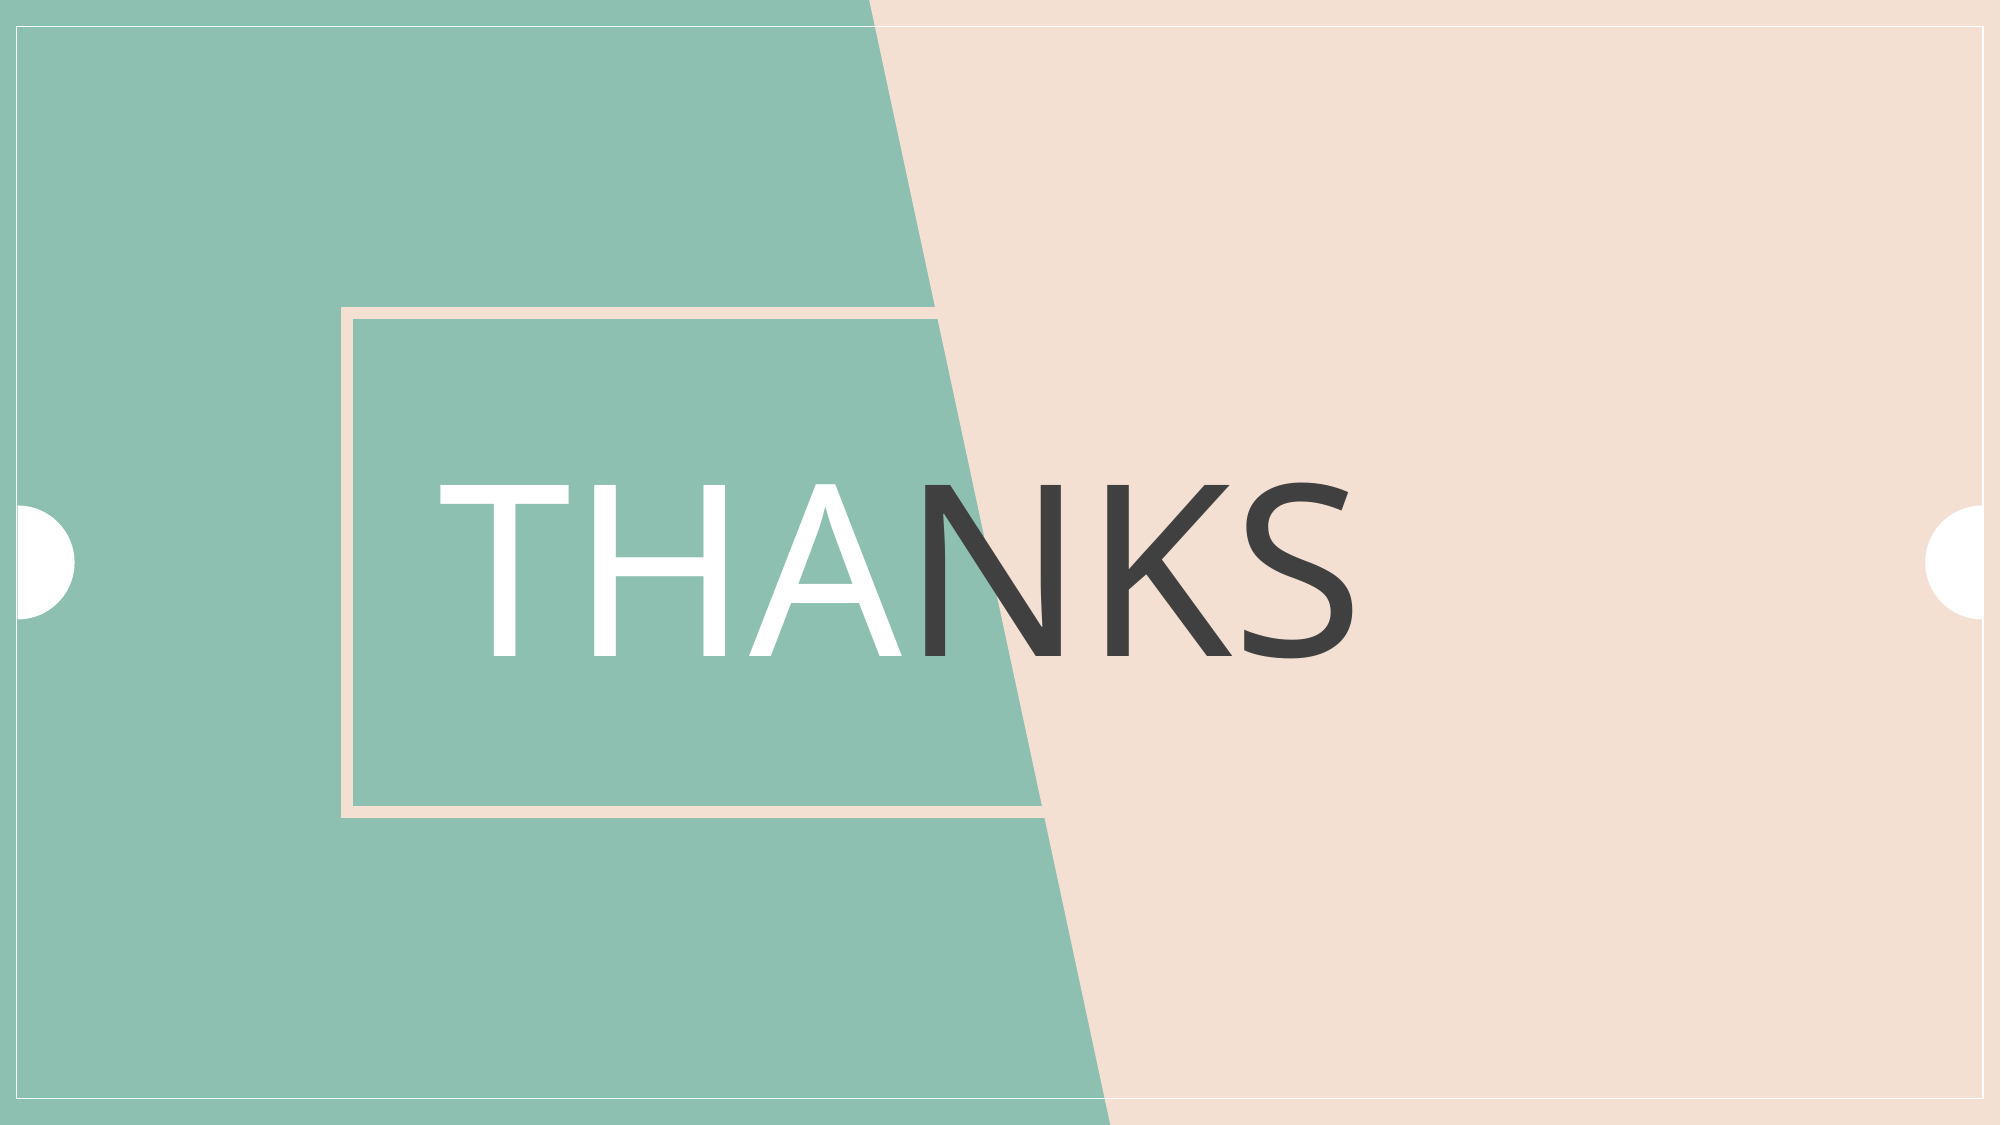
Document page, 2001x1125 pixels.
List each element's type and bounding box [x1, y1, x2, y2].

text_box [868, 0, 2000, 1125]
text_box [16, 504, 76, 621]
text_box [16, 25, 1984, 1100]
text_box [1924, 504, 1984, 621]
text_box [0, 0, 1109, 1125]
